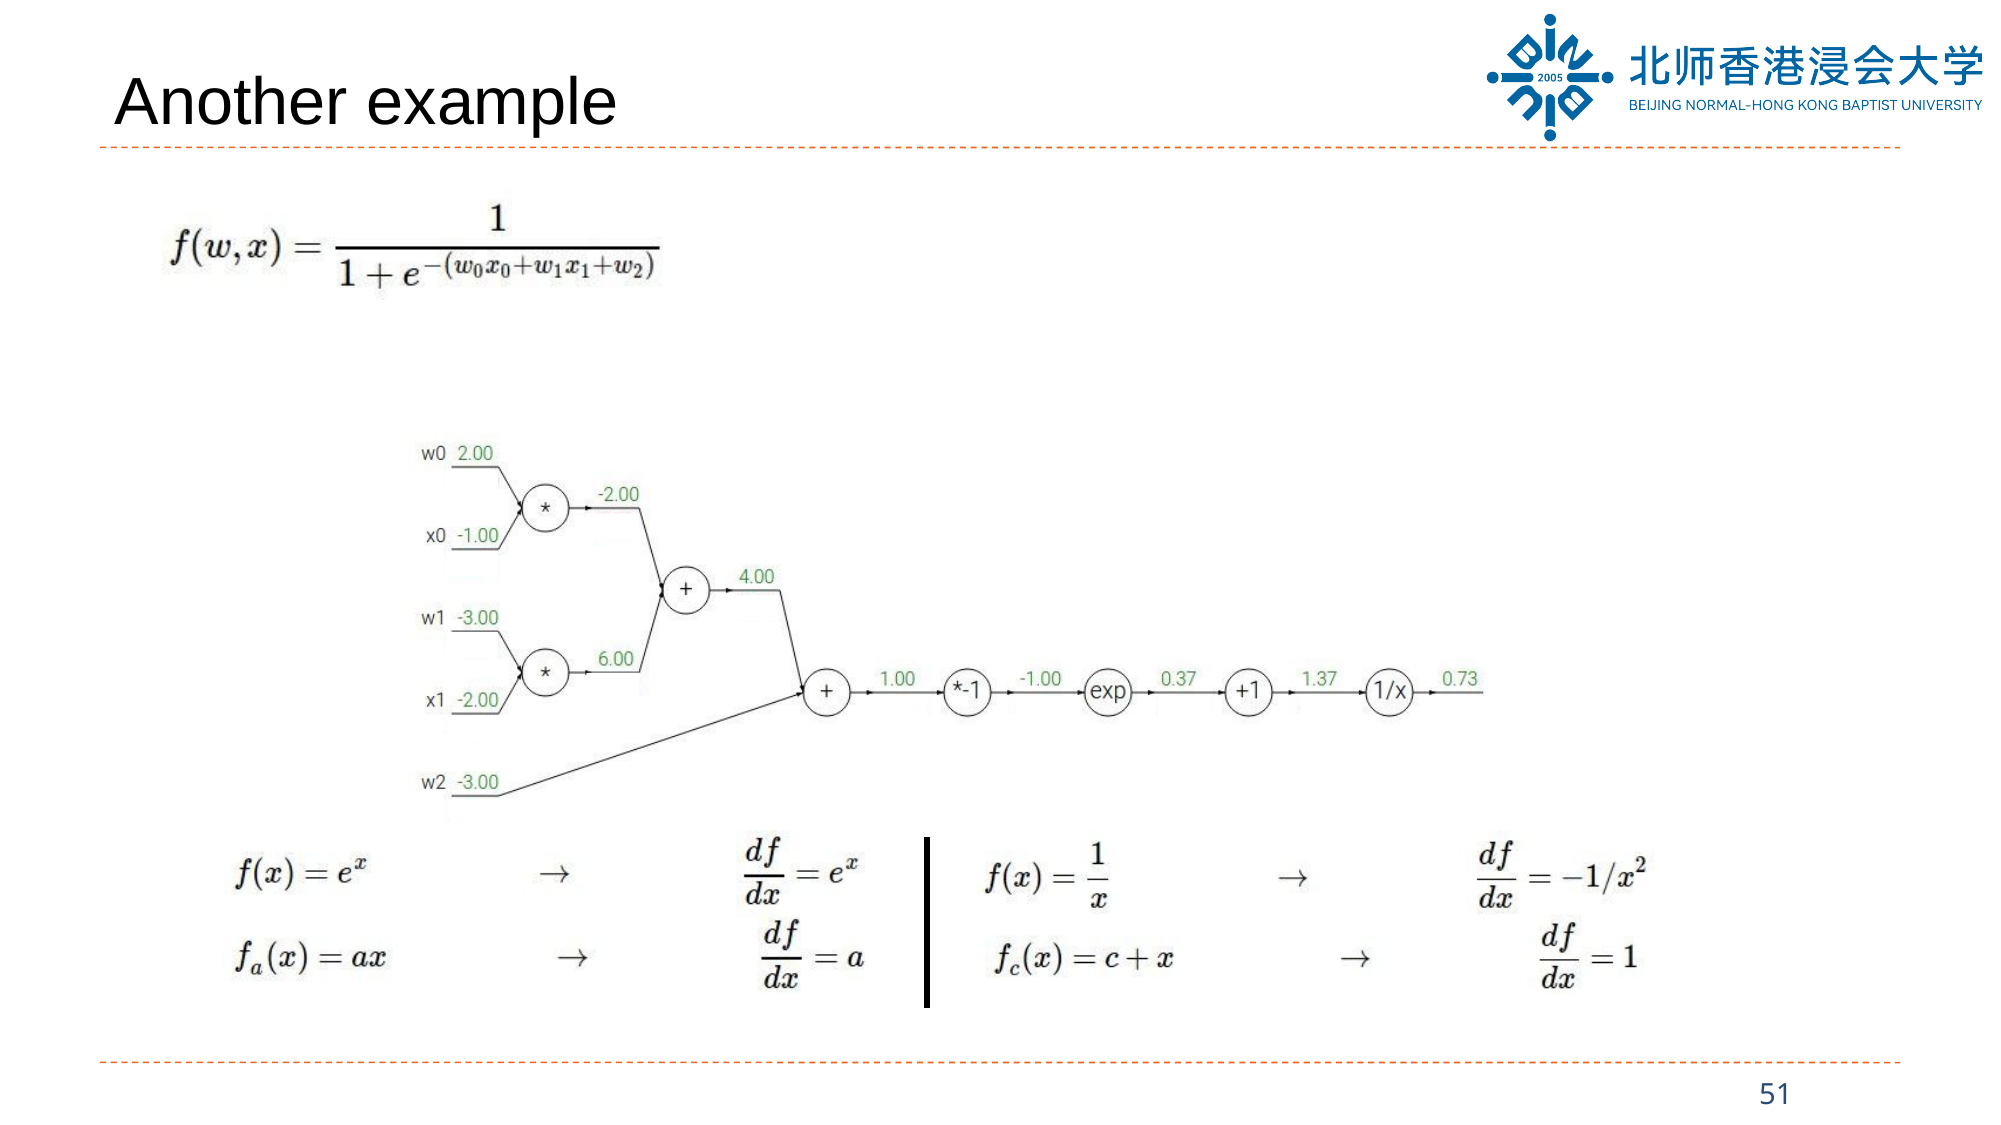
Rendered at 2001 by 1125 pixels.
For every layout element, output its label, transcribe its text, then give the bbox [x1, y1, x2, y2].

title Another example [99, 24, 1900, 146]
picture [1469, 0, 2000, 156]
picture [162, 187, 663, 301]
picture [974, 830, 1656, 995]
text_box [406, 433, 1488, 826]
picture [220, 830, 865, 995]
